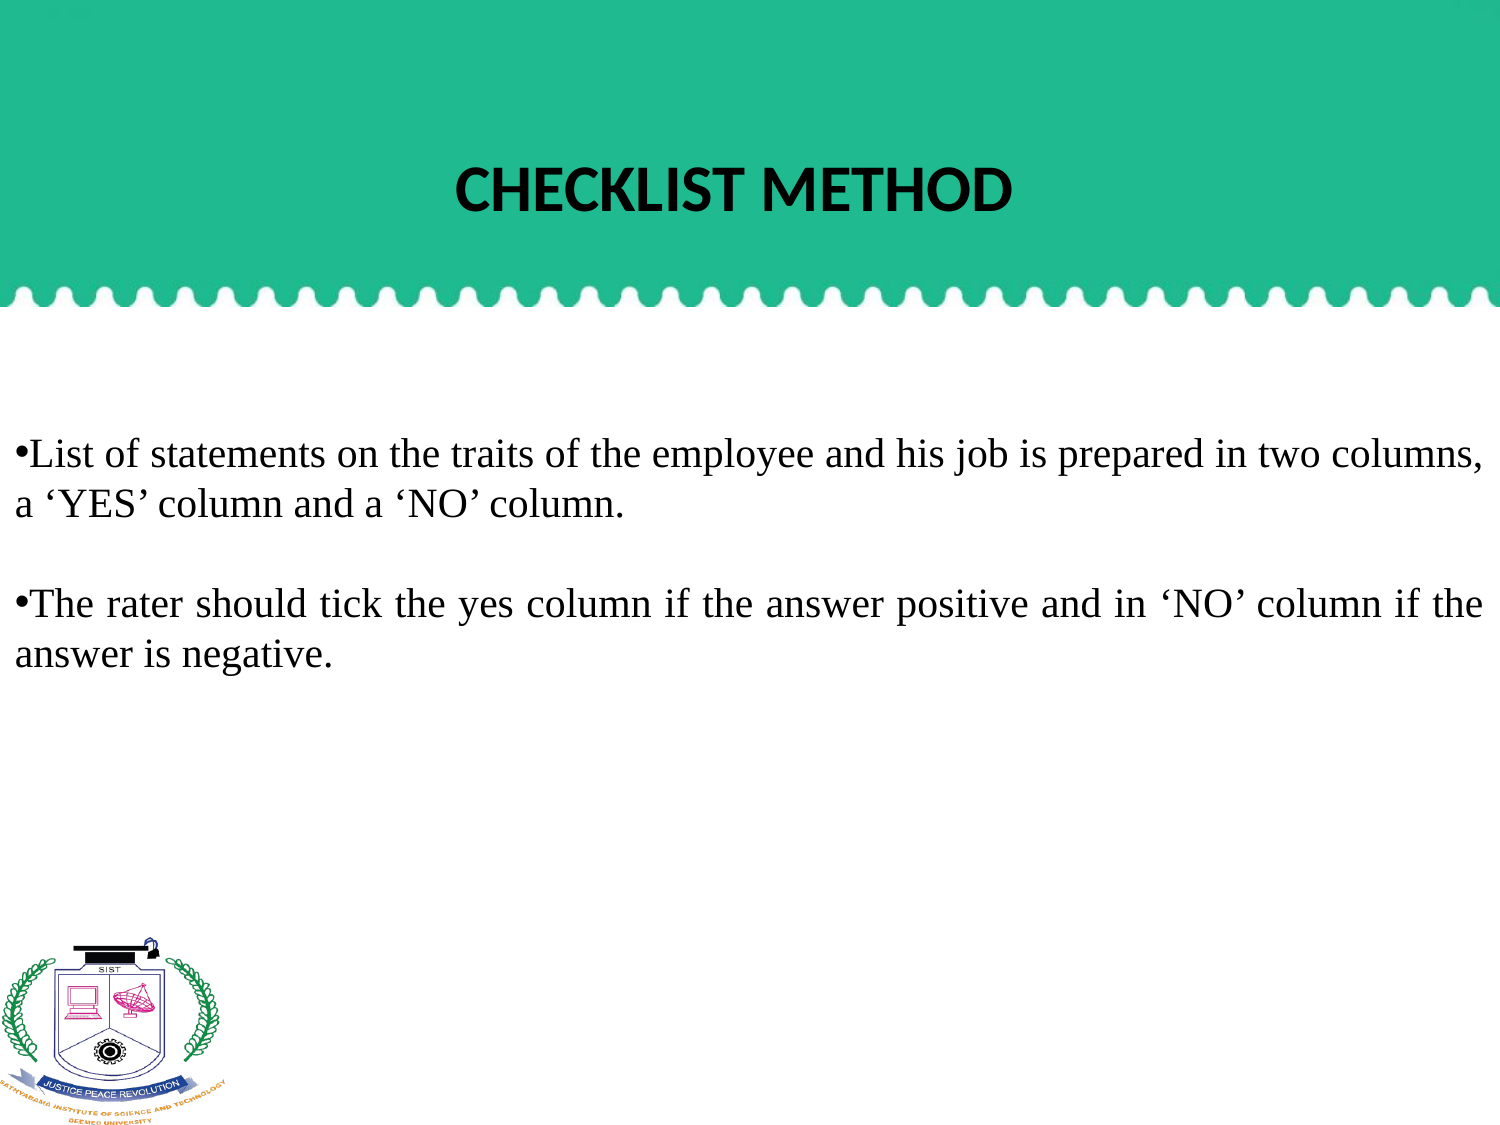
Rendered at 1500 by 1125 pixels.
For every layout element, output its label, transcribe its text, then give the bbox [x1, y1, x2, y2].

text_box List of statements on the traits of the employee and his job is prepared in two columns, a ‘YES’ column and a ‘NO’ column. The rater should tick the yes column if the answer positive and in ‘NO’ column if the answer is negative. [0, 418, 1500, 684]
picture [0, 0, 1500, 307]
picture [0, 937, 225, 1125]
